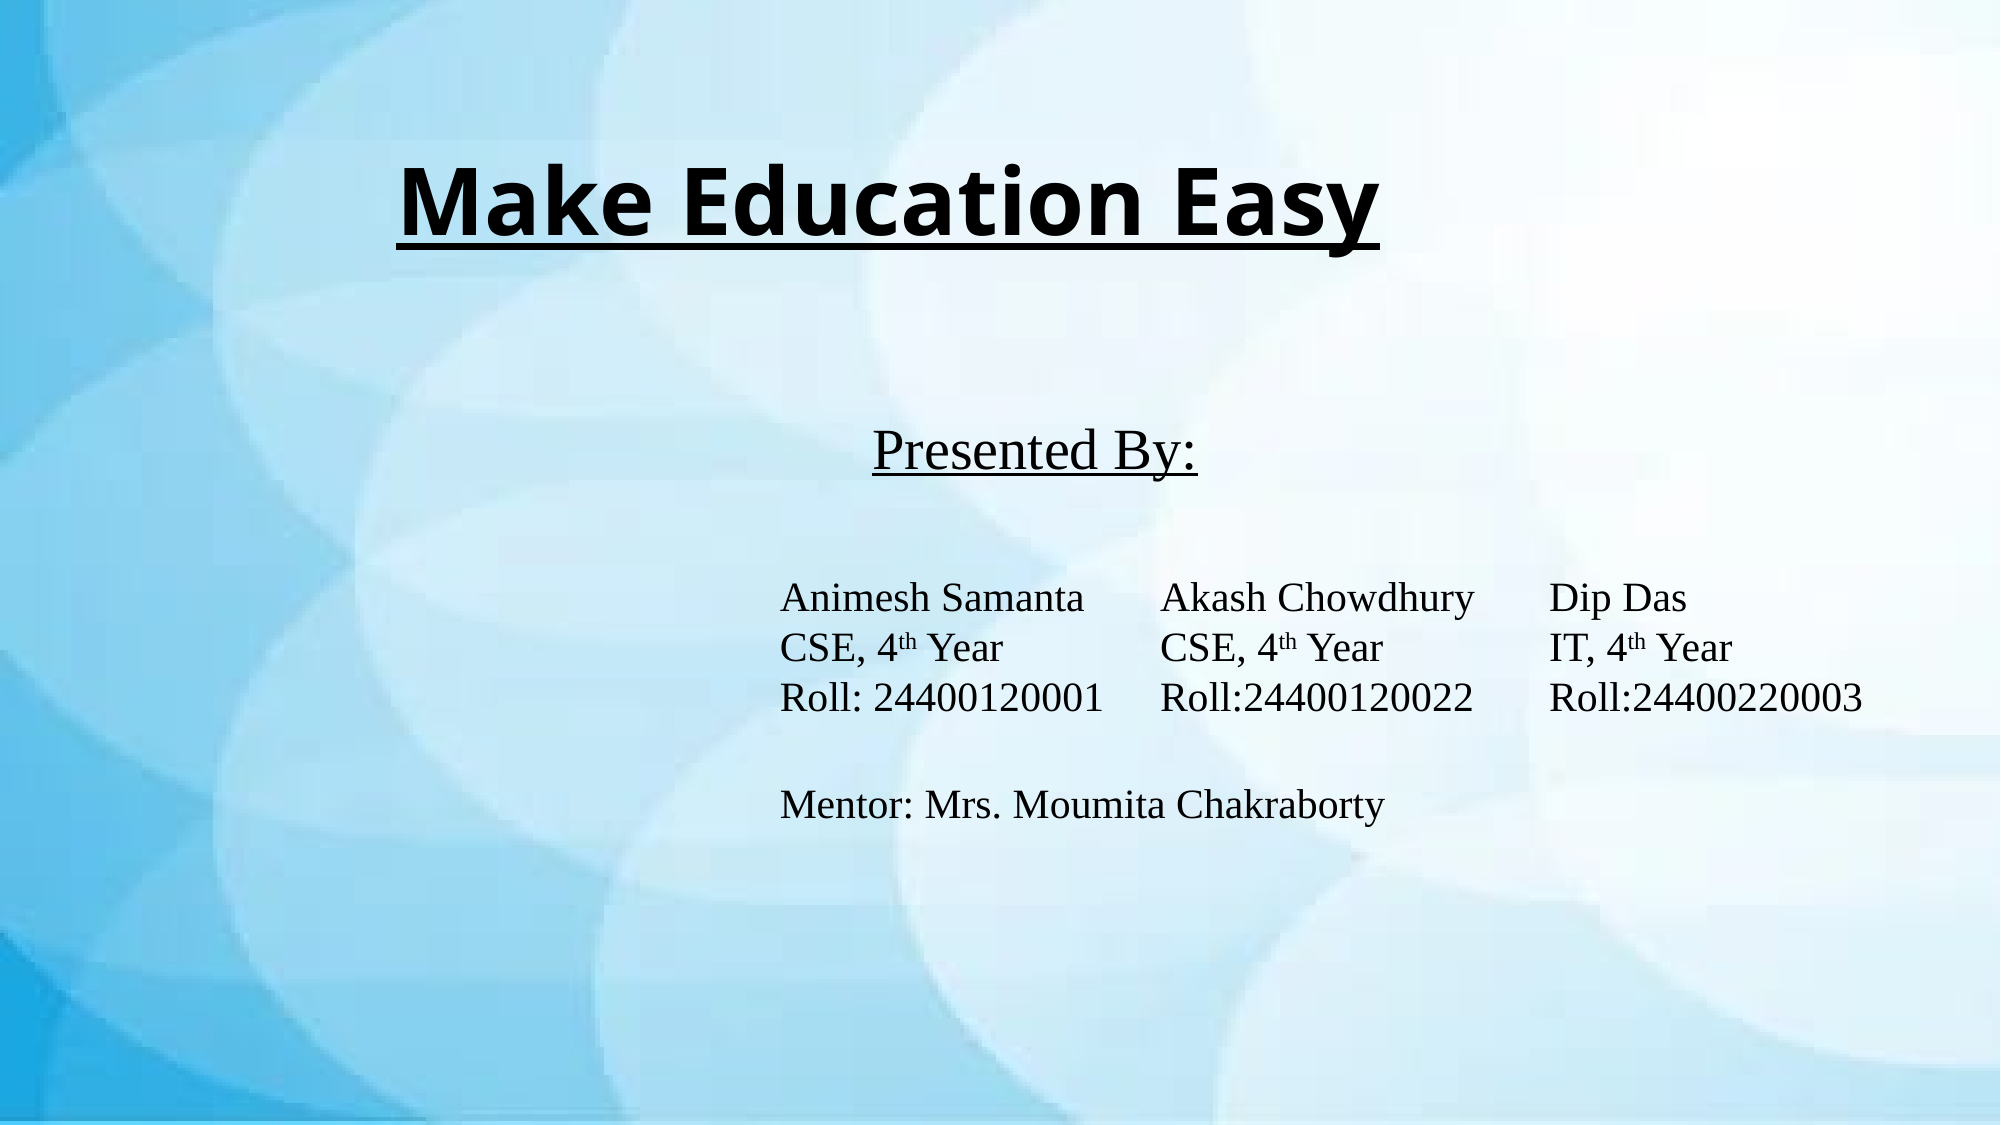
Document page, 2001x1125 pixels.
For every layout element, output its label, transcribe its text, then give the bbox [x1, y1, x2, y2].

picture [0, 0, 2001, 1125]
text_box Mentor: Mrs. Moumita Chakraborty [765, 769, 1464, 835]
title Make Education Easy [317, 93, 1459, 264]
text_box Animesh Samanta CSE, 4th Year Roll: 24400120001 [765, 562, 1155, 773]
text_box Dip Das IT, 4th Year Roll:24400220003 [1534, 562, 1882, 728]
text_box Akash Chowdhury CSE, 4th Year Roll:24400120022 [1145, 562, 1534, 728]
text_box Presented By: [857, 403, 1299, 489]
